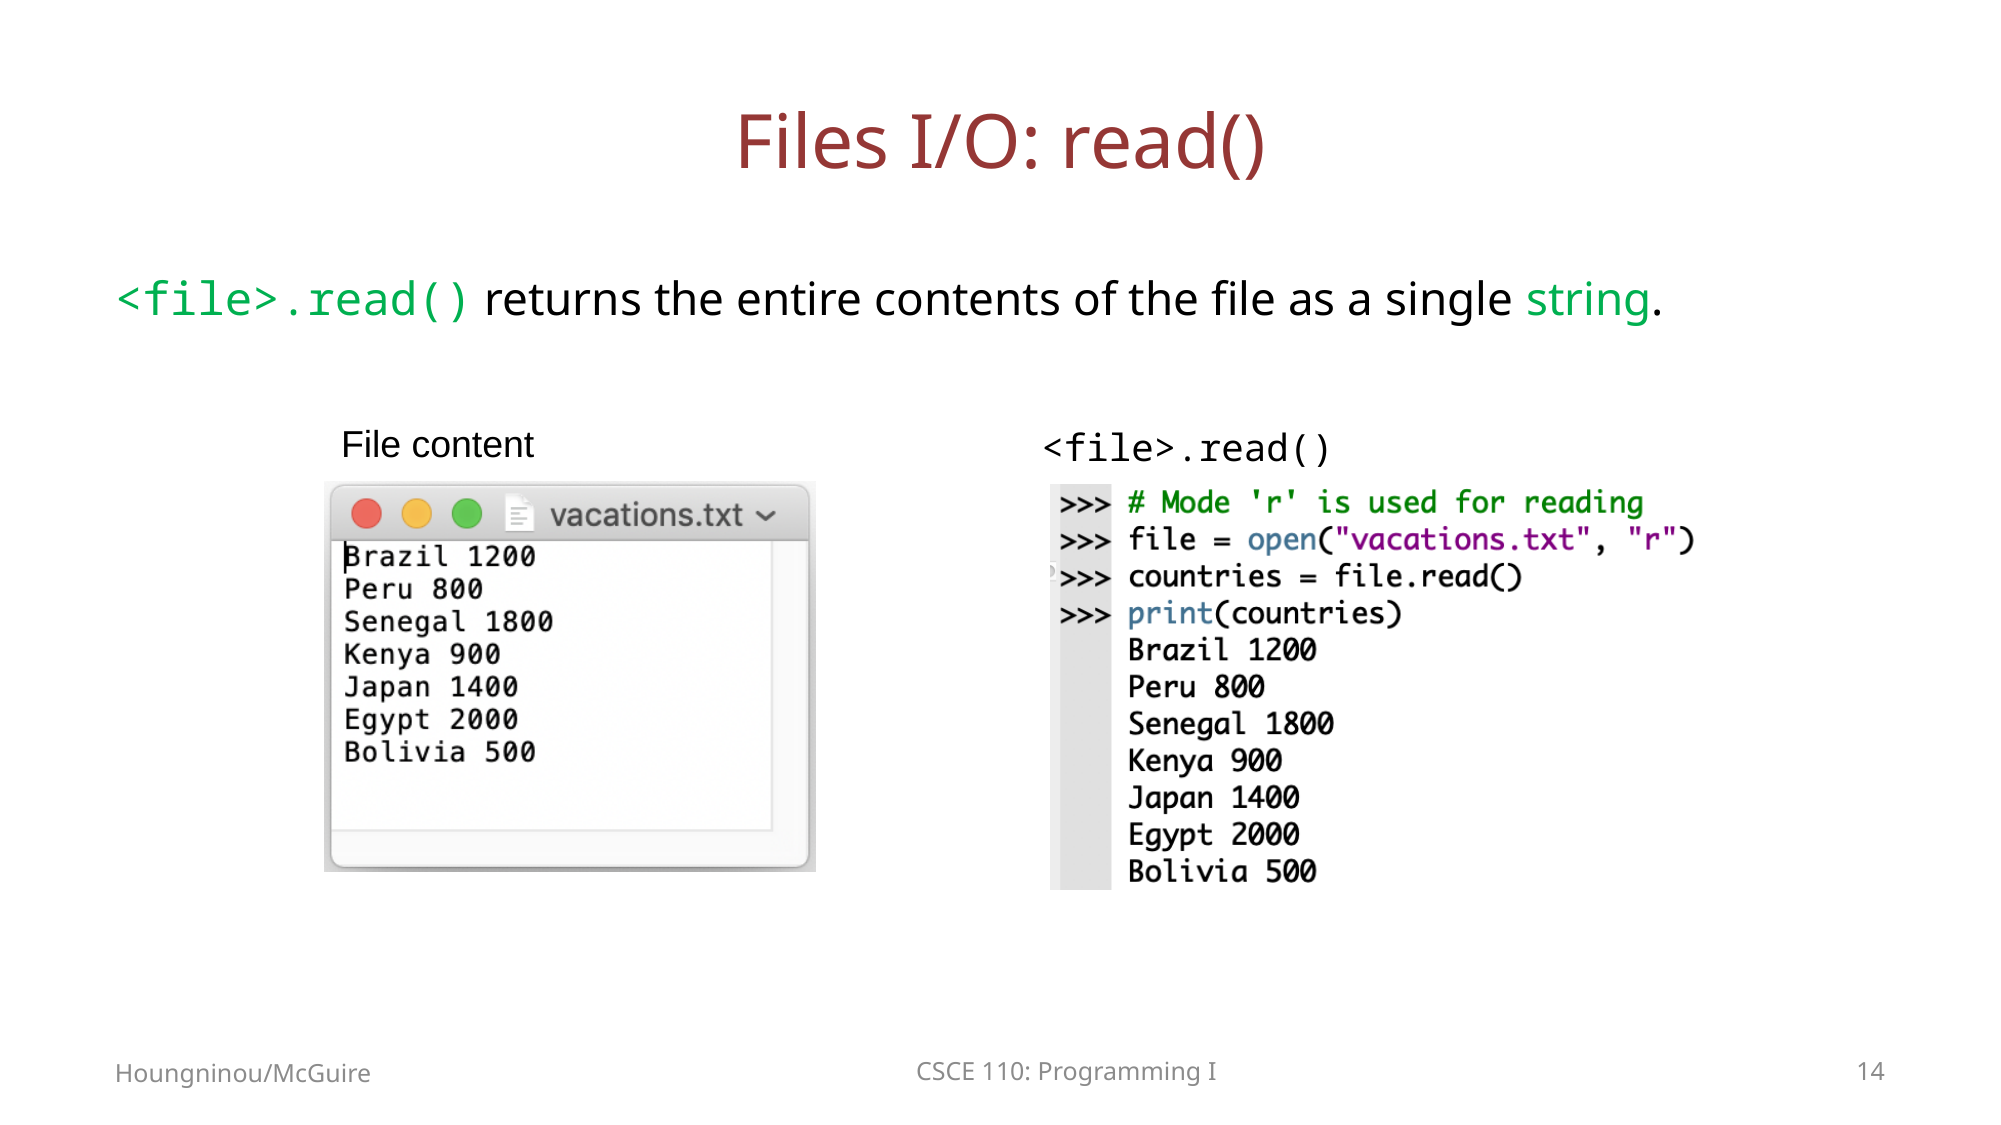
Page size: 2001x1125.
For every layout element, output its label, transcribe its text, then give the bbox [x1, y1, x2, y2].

footer CSCE 110: Programming I [683, 1042, 1433, 1103]
text_box <file>.read() [1026, 416, 1349, 476]
title Files I/O: read() [99, 45, 1900, 233]
picture [324, 481, 816, 873]
slide_number Houngninou/McGuire [99, 1042, 567, 1103]
list <file>.read() returns the entire contents of the file as a single string. [99, 262, 1900, 1005]
slide_number 14 [1433, 1042, 1900, 1103]
text_box File content [326, 412, 550, 473]
picture [1050, 484, 1708, 890]
